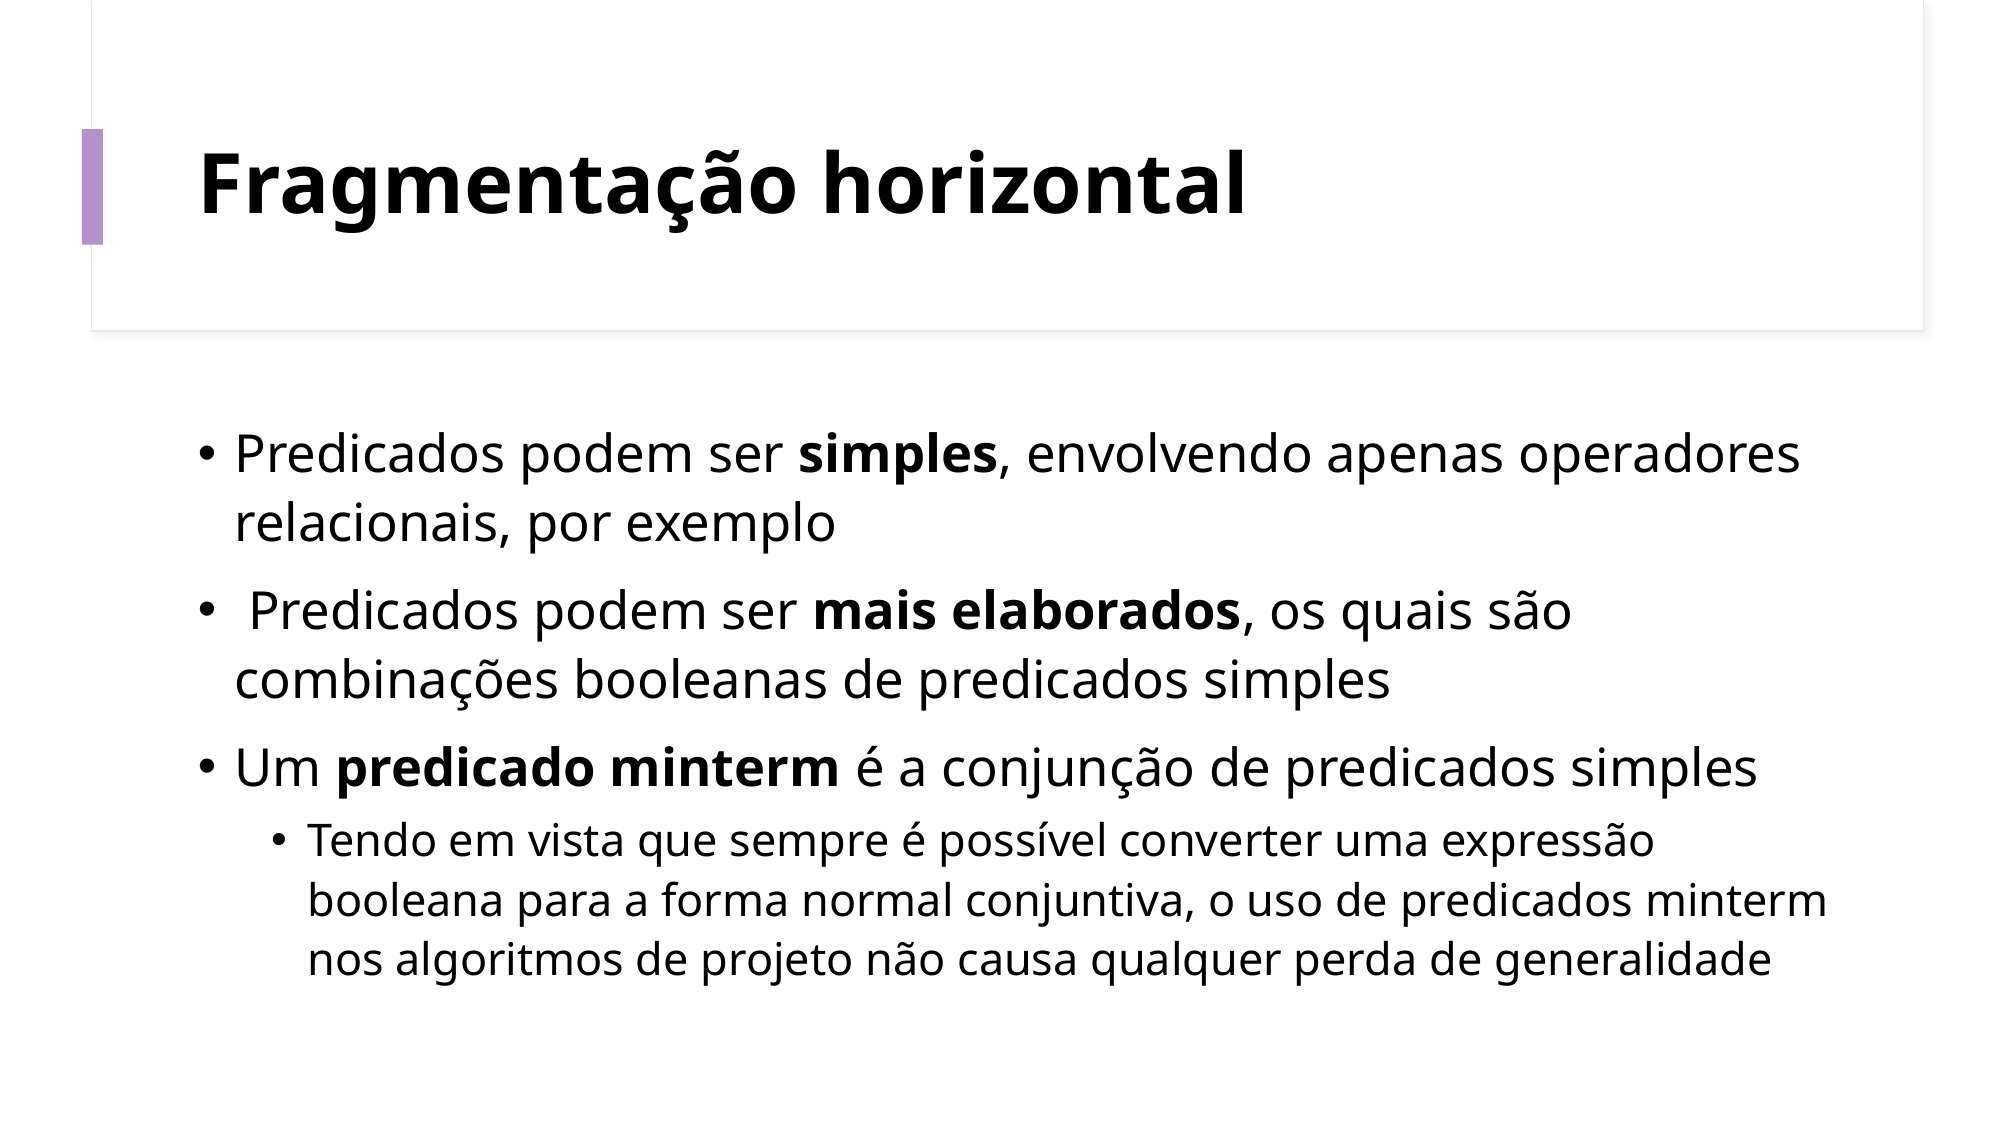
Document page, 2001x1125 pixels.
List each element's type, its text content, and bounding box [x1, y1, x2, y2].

title Fragmentação horizontal [183, 90, 1851, 284]
list Predicados podem ser simples, envolvendo apenas operadores relacionais, por exemplo Predicados podem ser mais elaborados, os quais são combinações booleanas de predicados simples Um predicado minterm é a conjunção de predicados simples Tendo em vista que sempre é possível converter uma expressão booleana para a forma normal conjuntiva, o uso de predicados minterm nos algoritmos de projeto não causa qualquer perda de generalidade [183, 406, 1851, 1013]
